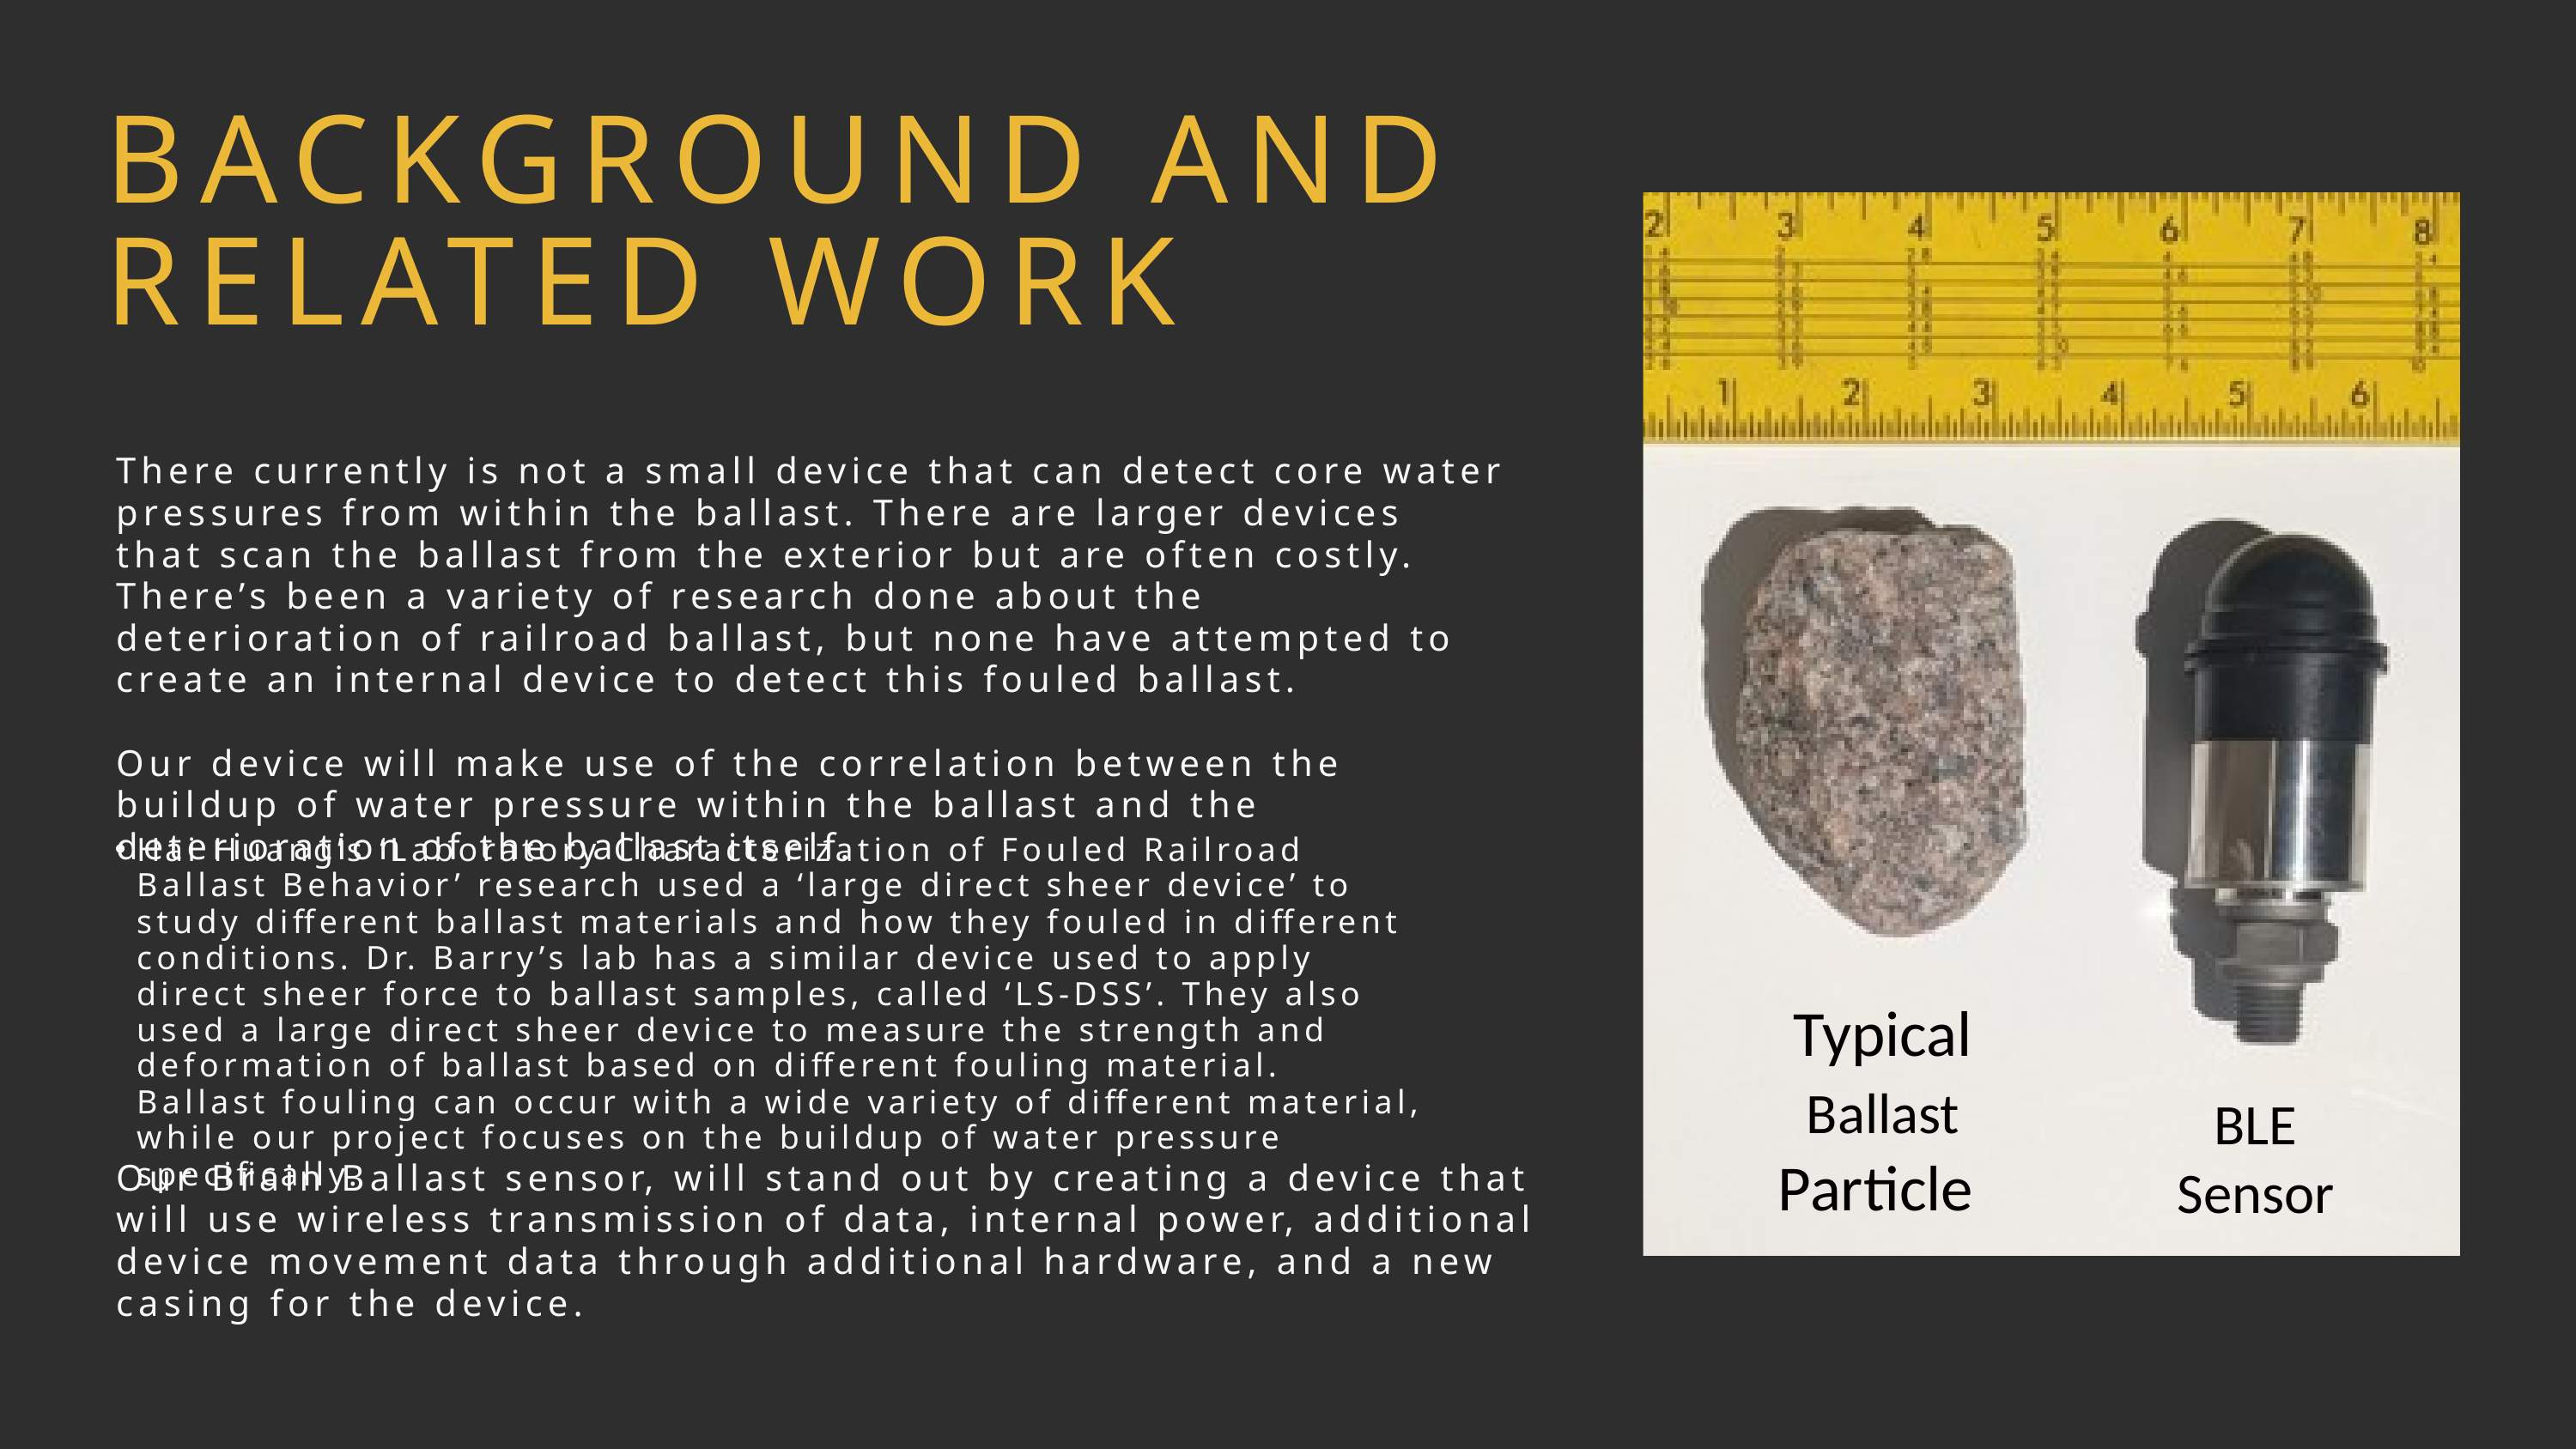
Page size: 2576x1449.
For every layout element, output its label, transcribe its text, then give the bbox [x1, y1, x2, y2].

text_box There currently is not a small device that can detect core water pressures from within the ballast. There are larger devices that scan the ballast from the exterior but are often costly. There’s been a variety of research done about the deterioration of railroad ballast, but none have attempted to create an internal device to detect this fouled ballast. Our device will make use of the correlation between the buildup of water pressure within the ballast and the deterioration of the ballast itself. [116, 449, 1508, 867]
text_box Our Brain Ballast sensor, will stand out by creating a device that will use wireless transmission of data, internal power, additional device movement data through additional hardware, and a new casing for the device. [116, 1155, 1555, 1324]
picture [1643, 192, 2461, 1256]
text_box BACKGROUND AND RELATED WORK [105, 106, 1647, 349]
text_box Hai Huang’s ‘Laboratory Characterization of Fouled Railroad Ballast Behavior’ research used a ‘large direct sheer device’ to study different ballast materials and how they fouled in different conditions. Dr. Barry’s lab has a similar device used to apply direct sheer force to ballast samples, called ‘LS-DSS’. They also used a large direct sheer device to measure the strength and deformation of ballast based on different fouling material. Ballast fouling can occur with a wide variety of different material, while our project focuses on the buildup of water pressure specifically. [93, 831, 1427, 1192]
